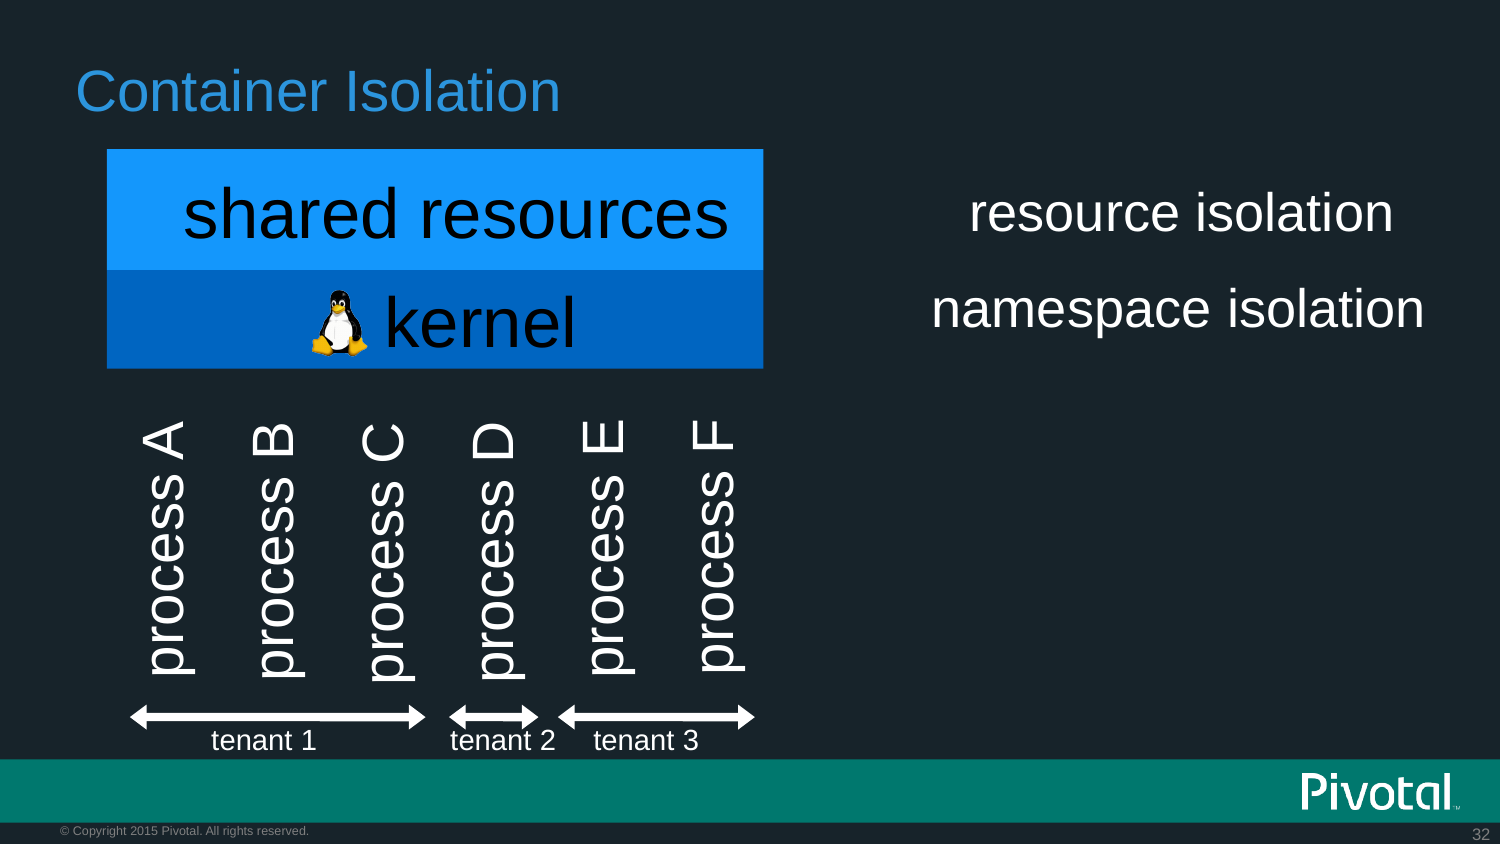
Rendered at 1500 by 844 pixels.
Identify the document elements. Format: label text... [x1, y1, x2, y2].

text_box process A [121, 418, 198, 682]
text_box tenant 2 [446, 717, 560, 759]
text_box [449, 710, 528, 717]
text_box [129, 710, 426, 724]
text_box [557, 710, 755, 724]
text_box shared resources [180, 164, 734, 256]
text_box kernel [381, 273, 581, 365]
text_box Container Isolation [60, 53, 1440, 156]
text_box [106, 149, 764, 270]
text_box process E [561, 415, 639, 682]
text_box resource isolation [966, 174, 1399, 246]
text_box tenant 1 [208, 717, 321, 759]
picture [1302, 773, 1460, 810]
picture [309, 287, 369, 358]
text_box process B [231, 418, 308, 685]
text_box process D [451, 417, 529, 688]
text_box process C [341, 419, 418, 689]
text_box namespace isolation [931, 273, 1427, 339]
text_box process F [671, 415, 749, 679]
text_box tenant 3 [590, 717, 703, 759]
text_box [106, 270, 764, 369]
text_box [530, 710, 539, 717]
